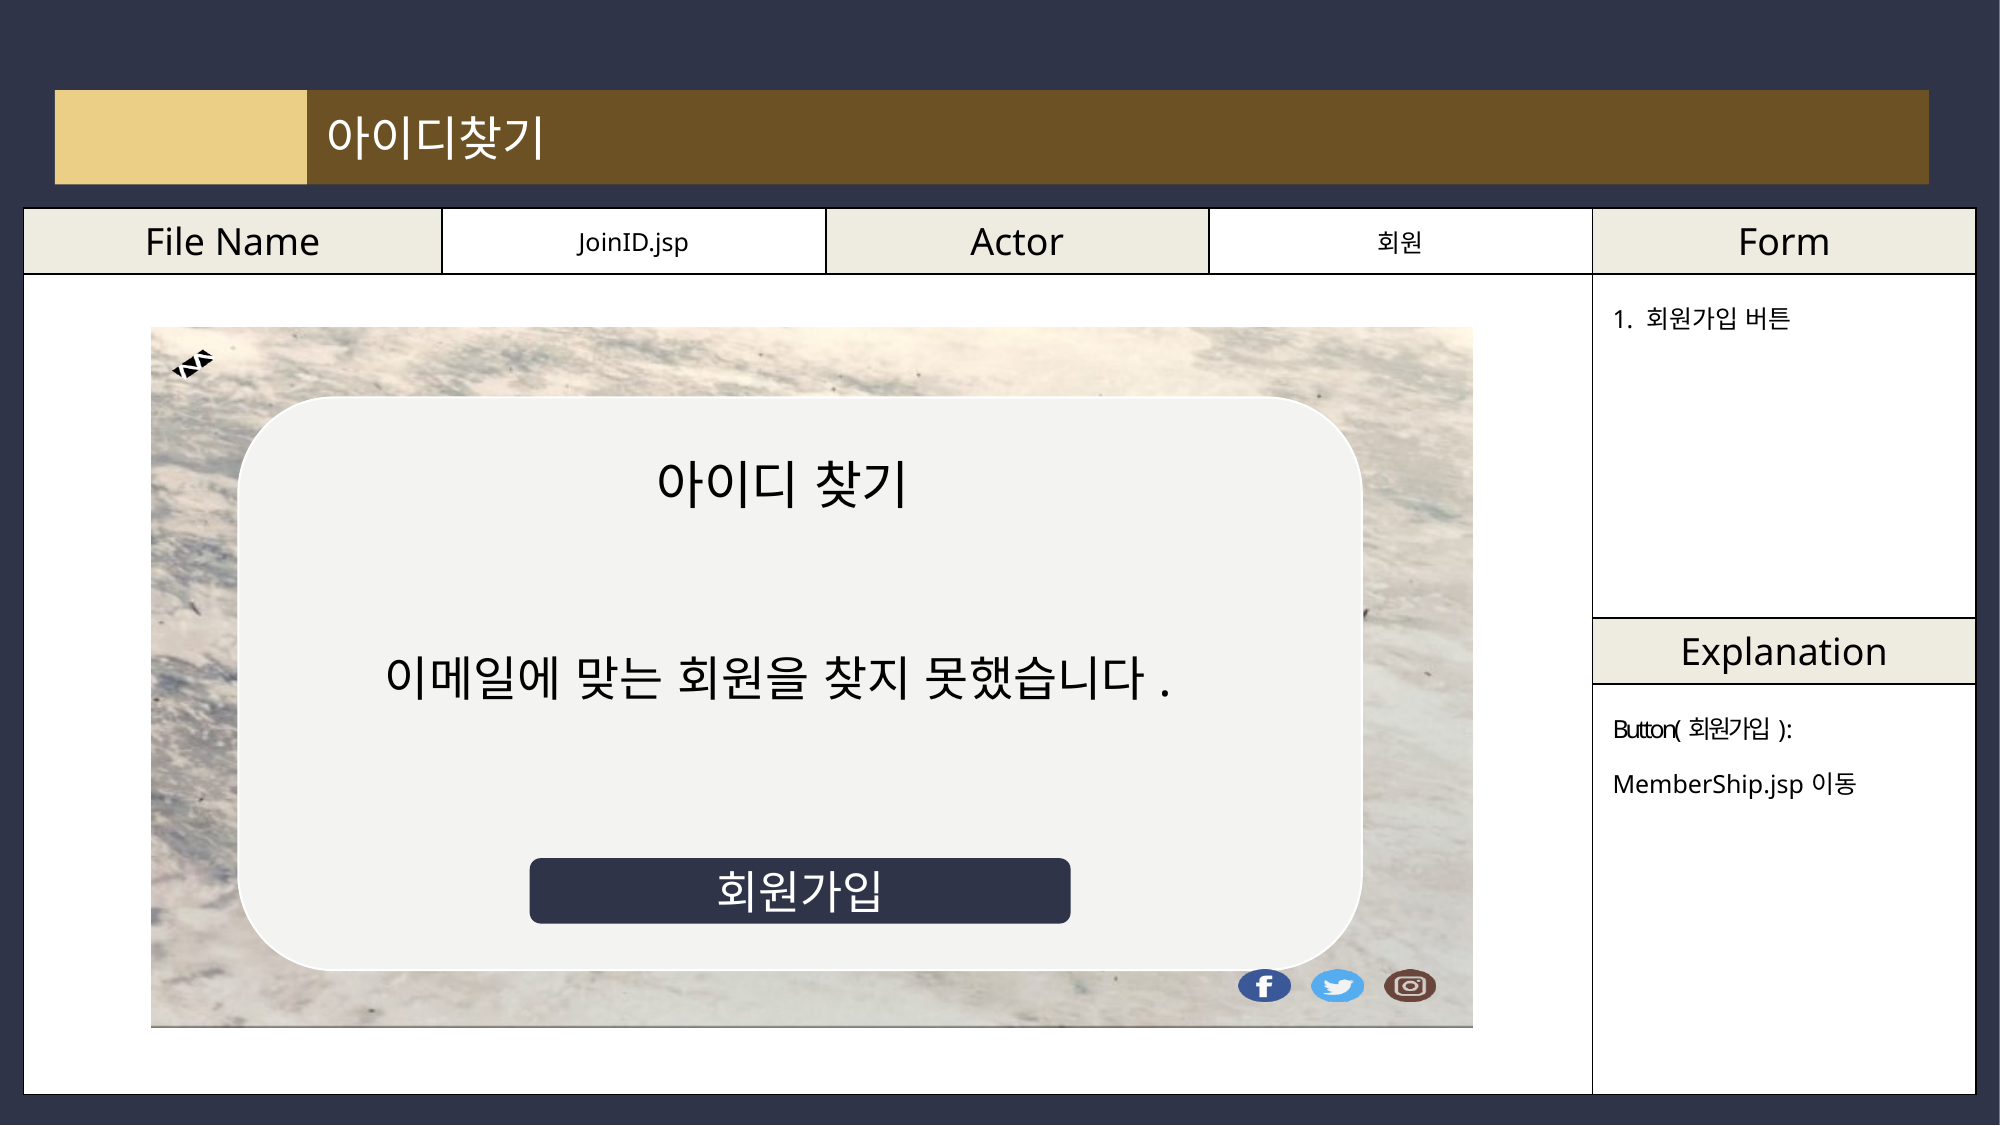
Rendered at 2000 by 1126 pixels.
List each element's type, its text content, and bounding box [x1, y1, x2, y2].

text_box [54, 89, 308, 186]
table_header Actor [827, 209, 1208, 273]
table_header 회원 [1210, 209, 1592, 273]
table_header Form [1593, 209, 1975, 273]
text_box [151, 327, 1473, 1028]
table_cell 1. 회원가입 버튼 [1593, 275, 1975, 617]
table_cell [24, 275, 1592, 1094]
table_header JoinID.jsp [443, 209, 825, 273]
table_cell Button(회원가입) : MemberShip.jsp이동 [1593, 685, 1975, 1094]
table_header File Name [24, 209, 441, 273]
table_cell Explanation [1593, 619, 1975, 683]
text_box 아이디찾기 [308, 89, 1930, 186]
